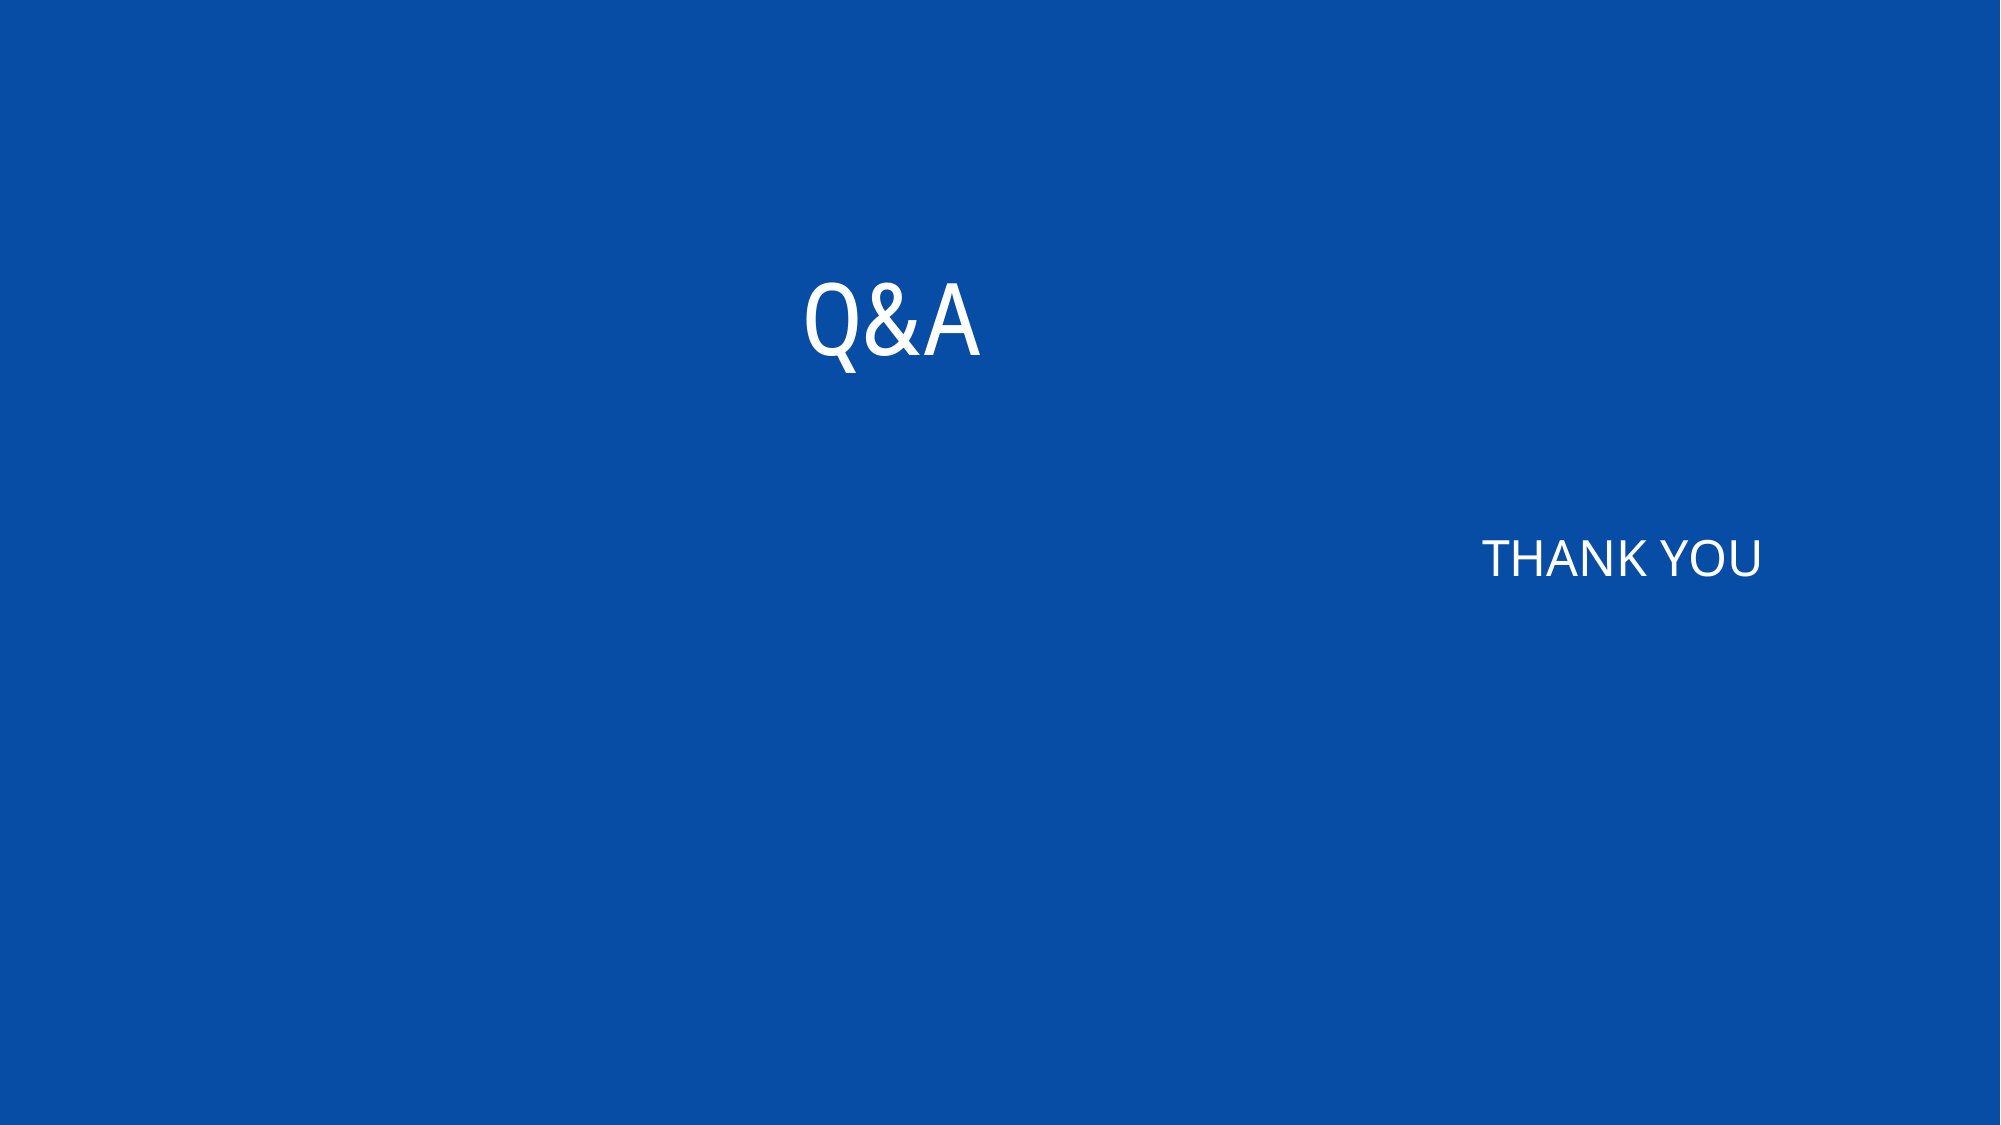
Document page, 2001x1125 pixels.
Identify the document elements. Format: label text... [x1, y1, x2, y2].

text_box Q&A [787, 248, 1051, 384]
